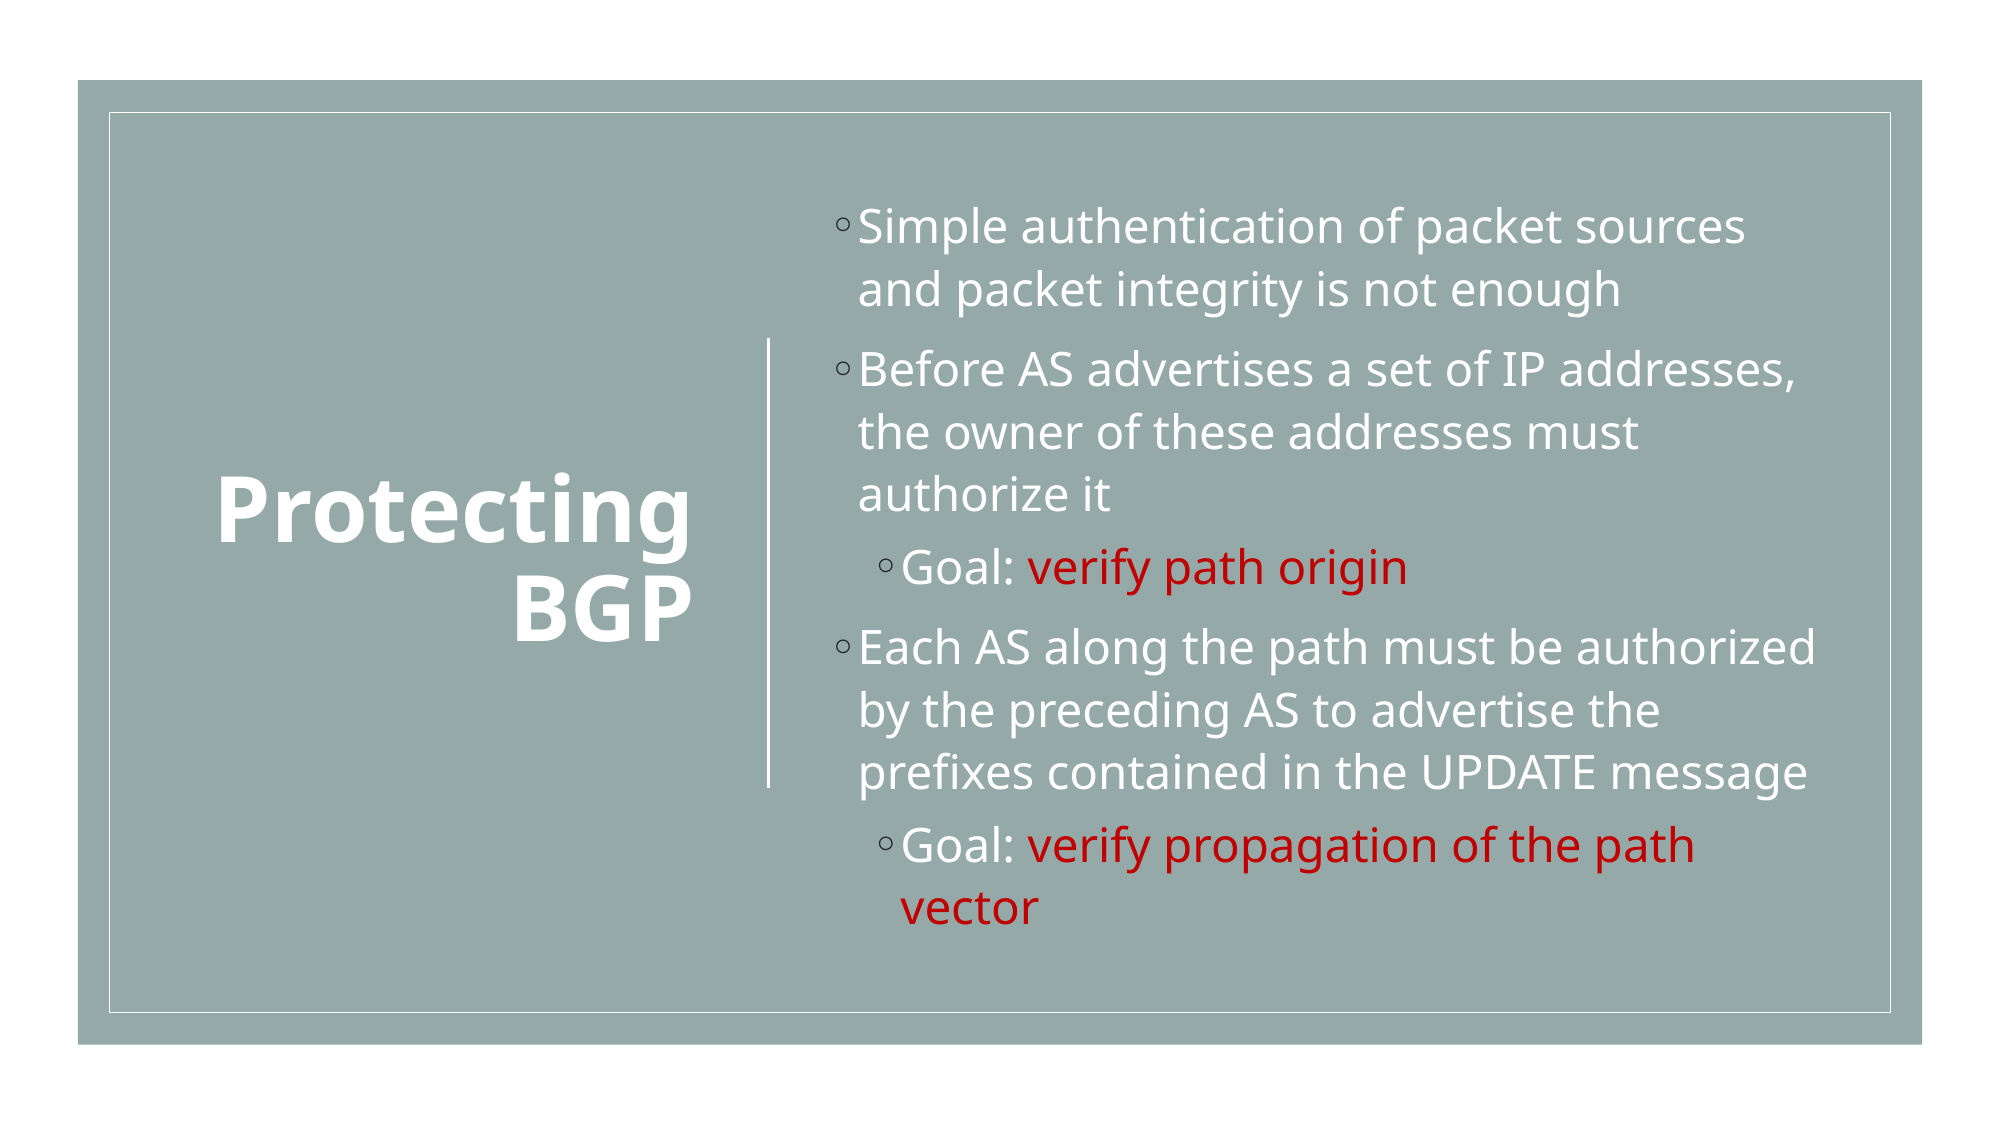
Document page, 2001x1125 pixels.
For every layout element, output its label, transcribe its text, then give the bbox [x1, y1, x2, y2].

text_box [0, 0, 2000, 1125]
text_box [109, 112, 1891, 1013]
list Simple authentication of packet sources and packet integrity is not enough Before AS advertises a set of IP addresses, the owner of these addresses must authorize it Goal: verify path origin Each AS along the path must be authorized by the preceding AS to advertise the prefixes contained in the UPDATE message Goal: verify propagation of the path vector [814, 164, 1834, 961]
title Protecting BGP [142, 164, 711, 961]
text_box [77, 79, 1923, 1046]
